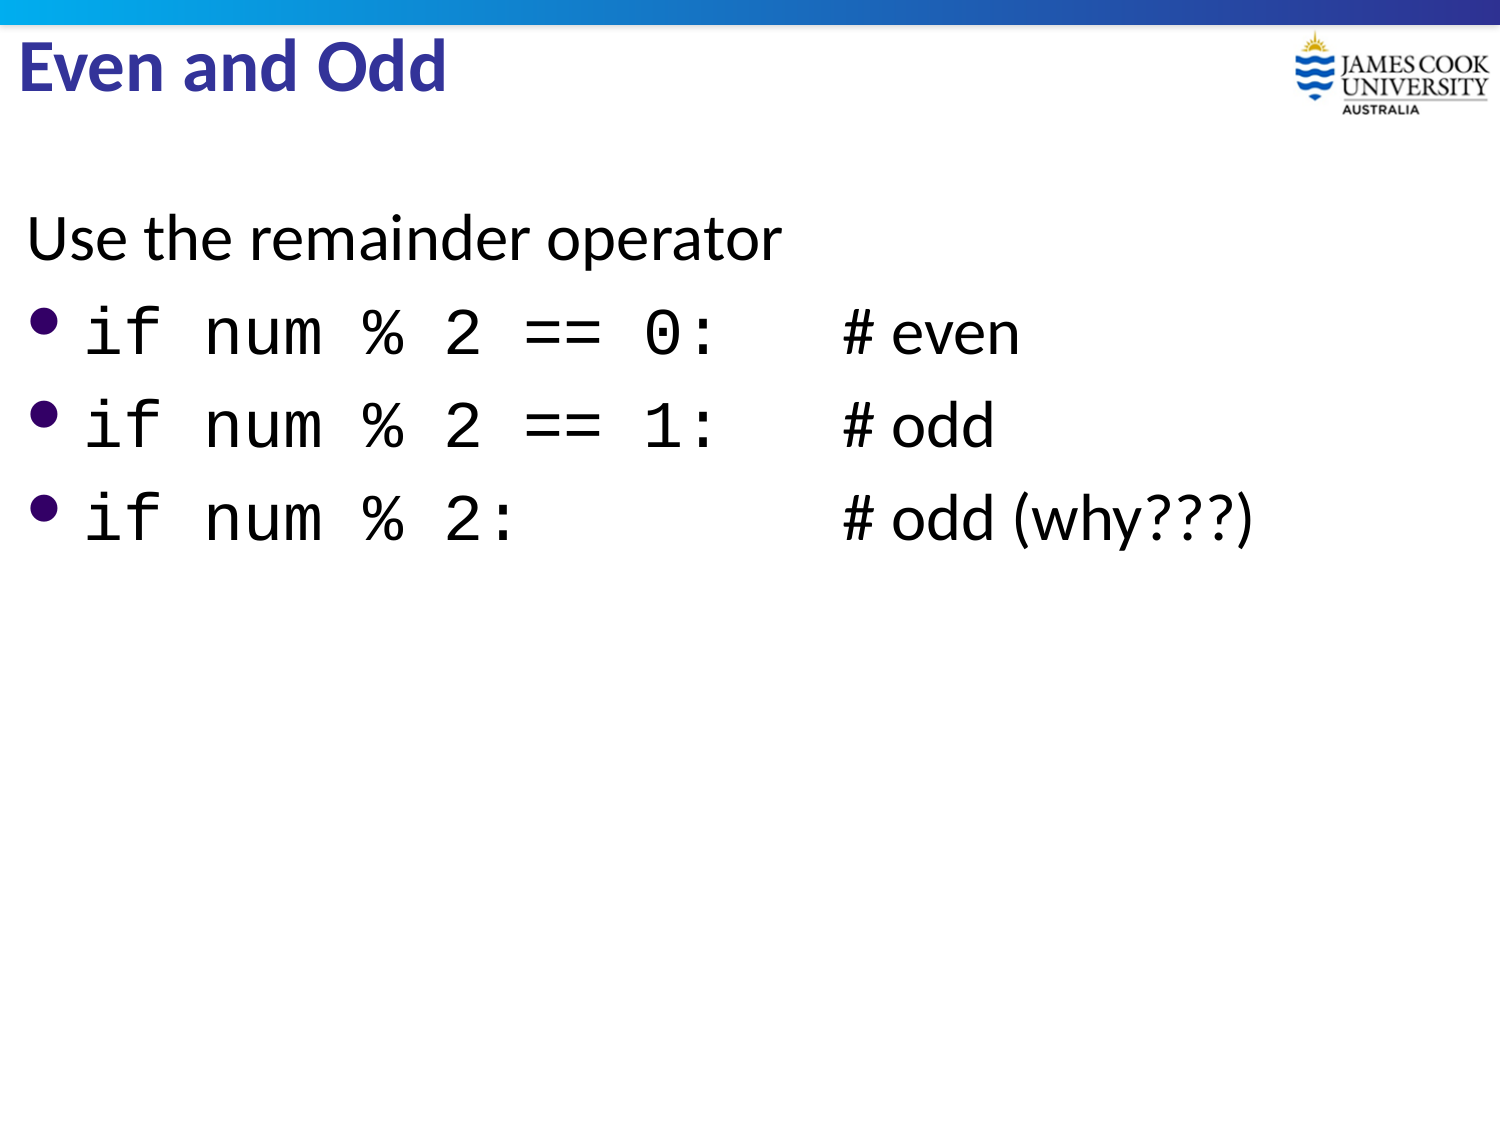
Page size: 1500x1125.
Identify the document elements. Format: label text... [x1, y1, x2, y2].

title Even and Odd [3, 8, 1411, 89]
picture [1287, 25, 1500, 123]
list Use the remainder operator if num % 2 == 0: # even if num % 2 == 1: # odd if num % 2: # odd (why???) [11, 186, 1477, 1029]
